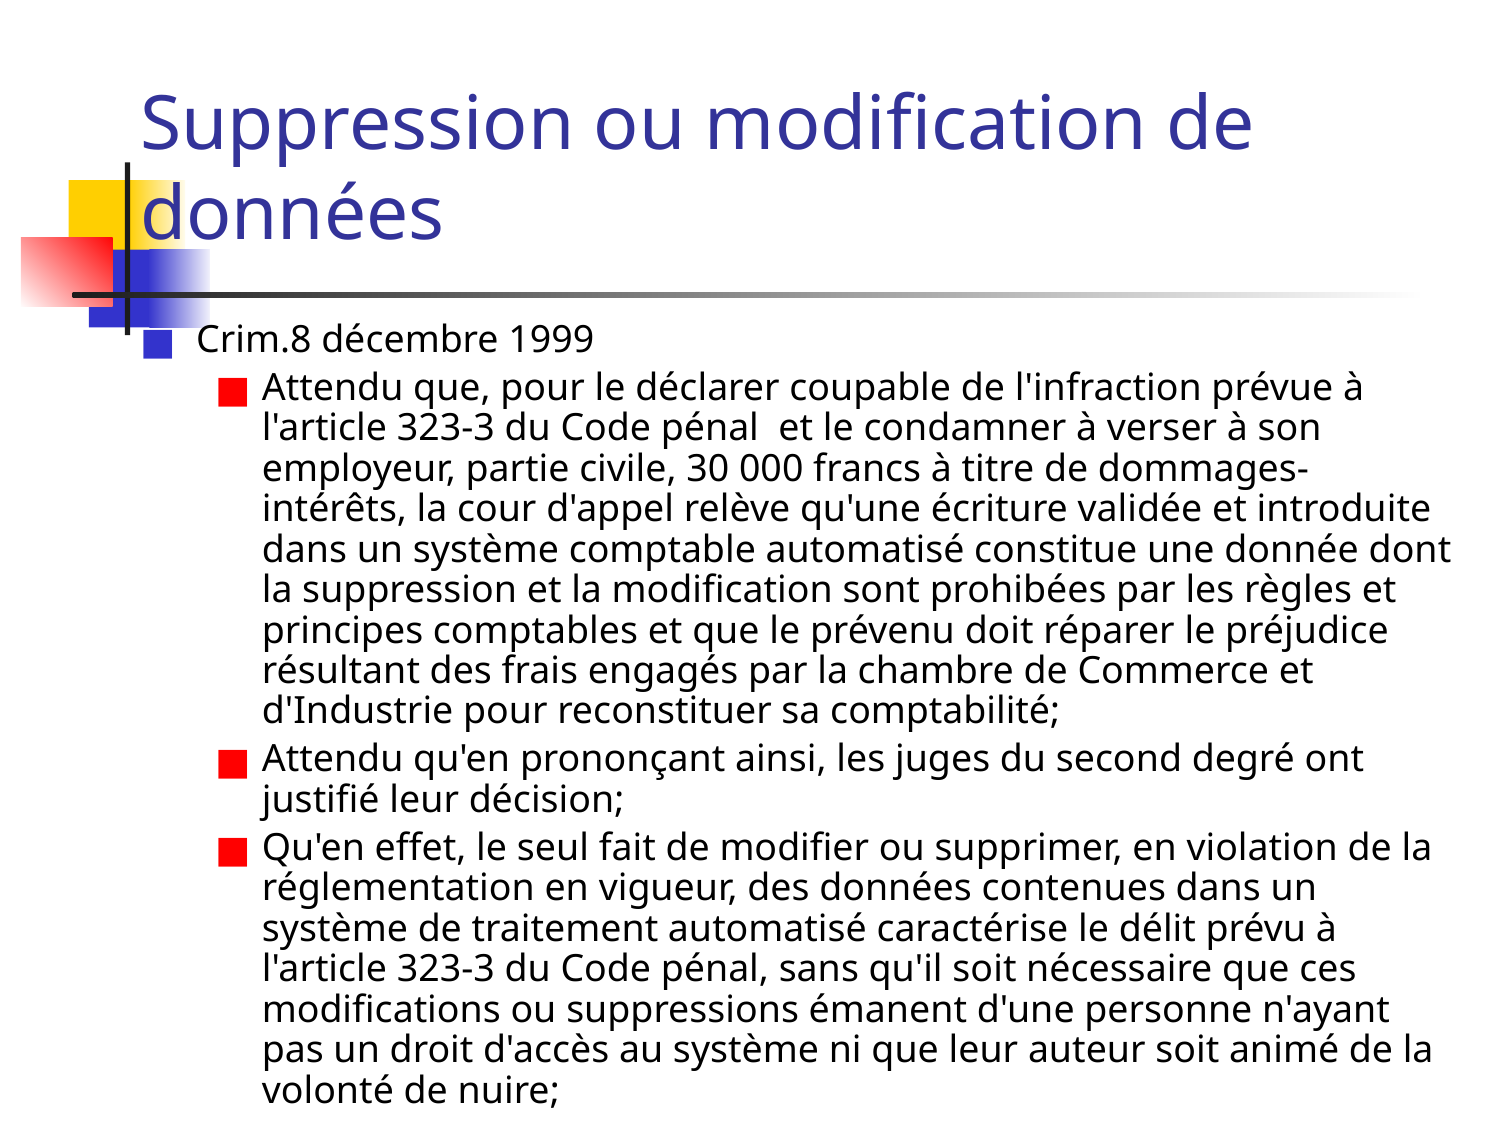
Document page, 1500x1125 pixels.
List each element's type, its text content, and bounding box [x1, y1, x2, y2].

title Suppression ou modification de données [125, 75, 1443, 263]
list Crim.8 décembre 1999 Attendu que, pour le déclarer coupable de l'infraction prévue à l'article 323-3 du Code pénal et le condamner à verser à son employeur, partie civile, 30 000 francs à titre de dommages-intérêts, la cour d'appel relève qu'une écriture validée et introduite dans un système comptable automatisé constitue une donnée dont la suppression et la modification sont prohibées par les règles et principes comptables et que le prévenu doit réparer le préjudice résultant des frais engagés par la chambre de Commerce et d'Industrie pour reconstituer sa comptabilité; Attendu qu'en prononçant ainsi, les juges du second degré ont justifié leur décision; Qu'en effet, le seul fait de modifier ou supprimer, en violation de la réglementation en vigueur, des données contenues dans un système de traitement automatisé caractérise le délit prévu à l'article 323-3 du Code pénal, sans qu'il soit nécessaire que ces modifications ou suppressions émanent d'une personne n'ayant pas un droit d'accès au système ni que leur auteur soit animé de la volonté de nuire; [125, 312, 1469, 1050]
